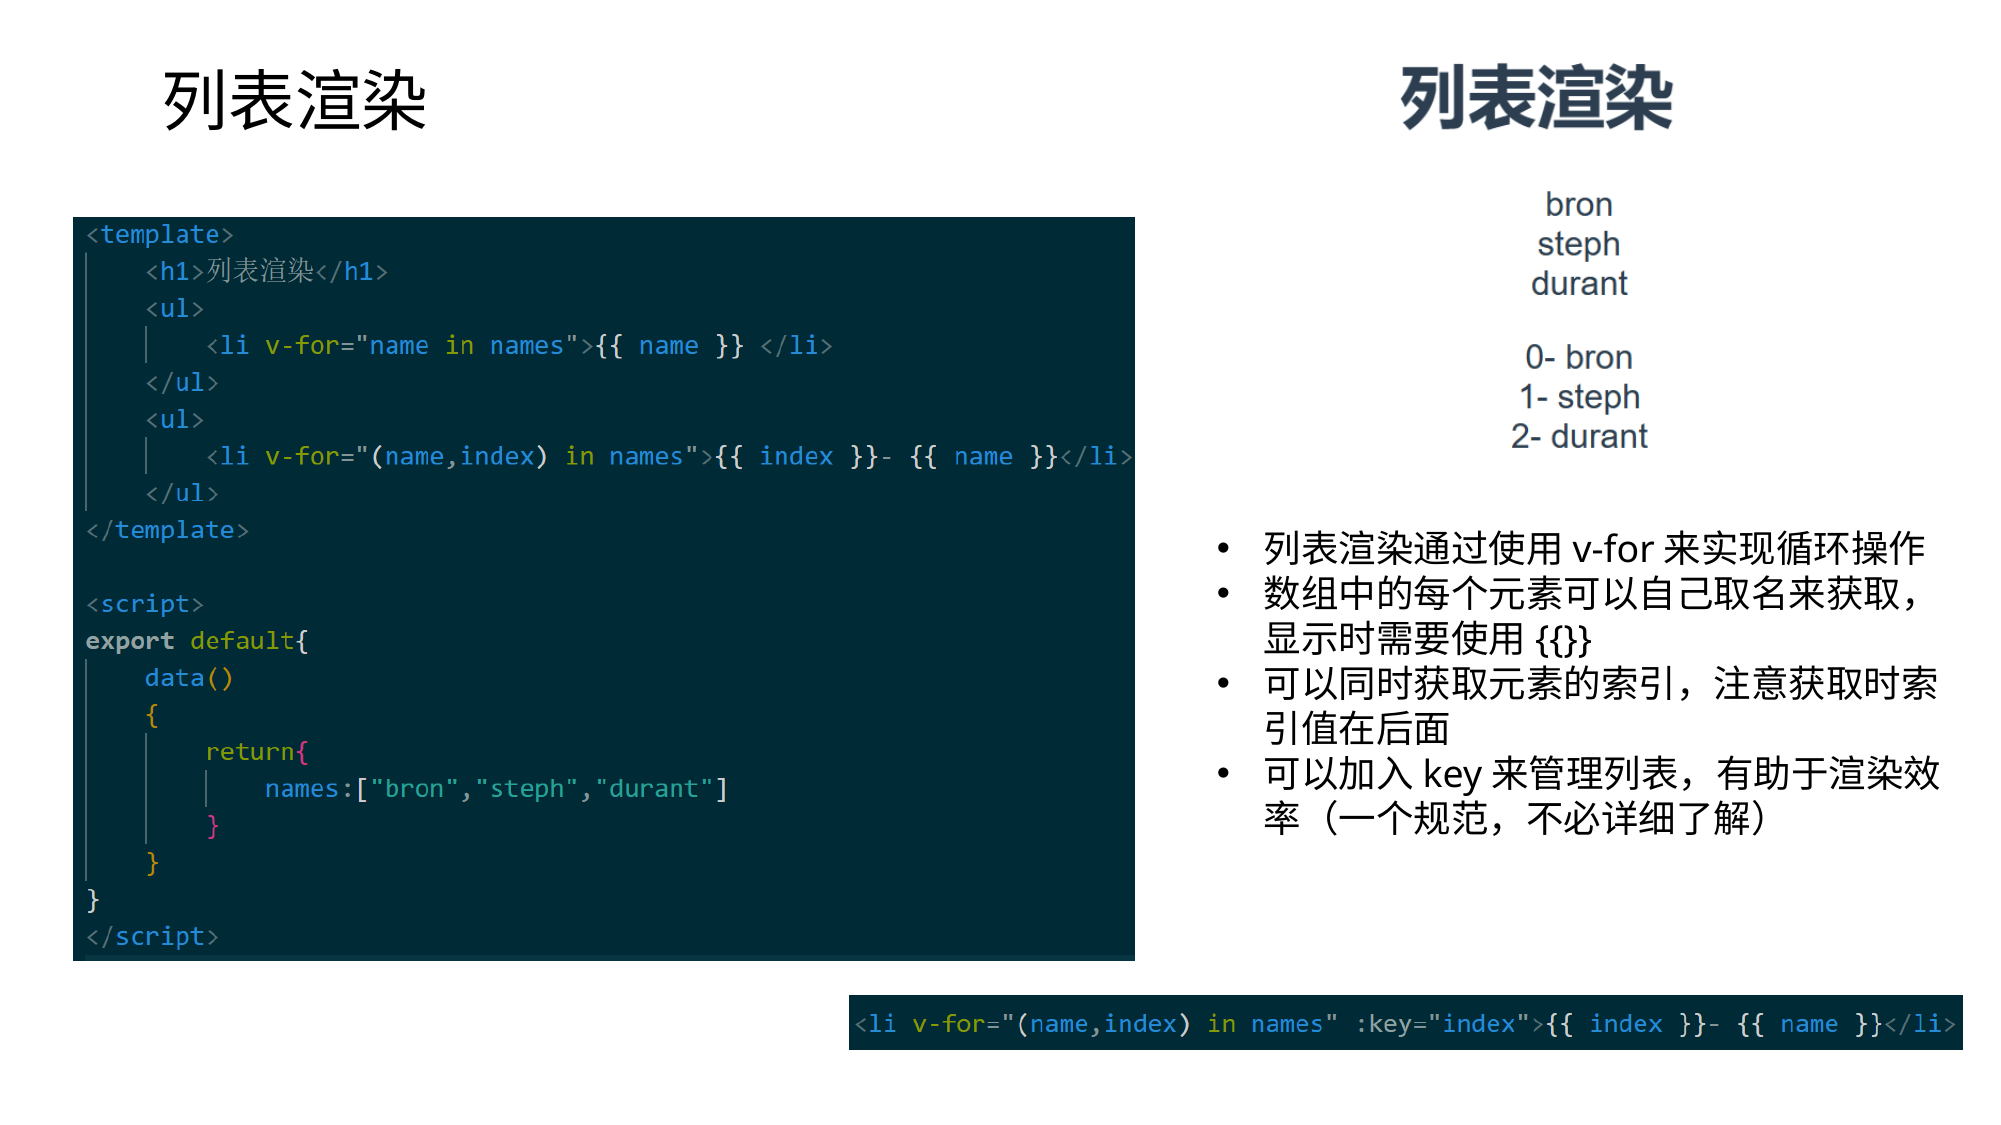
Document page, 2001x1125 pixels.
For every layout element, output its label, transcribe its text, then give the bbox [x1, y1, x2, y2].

picture [346, 262, 351, 279]
picture [274, 784, 278, 796]
picture [300, 447, 304, 464]
picture [974, 1020, 978, 1031]
picture [1480, 1015, 1484, 1031]
picture [207, 230, 211, 242]
picture [192, 637, 196, 648]
picture [985, 452, 997, 464]
picture [1549, 1014, 1555, 1036]
picture [1290, 1020, 1294, 1031]
picture [656, 452, 660, 464]
picture [168, 415, 173, 427]
picture [1281, 1020, 1289, 1031]
picture [965, 1020, 970, 1031]
picture [375, 446, 380, 464]
picture [522, 452, 532, 464]
picture [663, 341, 667, 353]
picture [312, 784, 317, 796]
picture [498, 447, 502, 464]
picture [184, 932, 188, 944]
picture [618, 780, 622, 796]
picture [1698, 1014, 1703, 1025]
picture [267, 452, 278, 464]
picture [1819, 1020, 1823, 1031]
picture [267, 341, 278, 353]
picture [199, 632, 203, 648]
picture [1165, 1020, 1174, 1031]
picture [1504, 1023, 1513, 1031]
picture [225, 632, 229, 648]
picture [387, 452, 391, 464]
picture [798, 447, 802, 464]
picture [92, 891, 96, 901]
picture [408, 452, 412, 464]
picture [240, 744, 244, 759]
picture [958, 1020, 962, 1030]
picture [1142, 1015, 1146, 1031]
picture [1034, 446, 1039, 468]
picture [103, 637, 113, 648]
picture [913, 446, 919, 468]
picture [402, 784, 406, 796]
picture [611, 452, 616, 464]
picture [641, 341, 645, 353]
picture [198, 674, 203, 685]
picture [117, 637, 129, 653]
picture [1635, 1020, 1639, 1031]
picture [327, 341, 331, 353]
picture [1182, 1014, 1188, 1036]
picture [1755, 1014, 1760, 1036]
picture [162, 600, 167, 616]
picture [521, 341, 529, 353]
picture [633, 452, 637, 464]
picture [146, 526, 154, 537]
picture [735, 335, 740, 358]
picture [854, 446, 859, 468]
picture [401, 341, 413, 353]
picture [721, 337, 725, 356]
picture [821, 452, 831, 464]
picture [296, 784, 304, 796]
picture [492, 341, 496, 353]
picture [132, 637, 143, 648]
picture [300, 336, 304, 353]
picture [416, 452, 424, 464]
picture [1253, 1020, 1257, 1031]
picture [599, 336, 603, 357]
picture [671, 341, 678, 353]
picture [154, 230, 158, 242]
picture [1803, 1020, 1808, 1031]
picture [1076, 1020, 1080, 1031]
picture [312, 341, 316, 352]
picture [536, 784, 540, 801]
picture [649, 452, 653, 464]
picture [162, 526, 167, 542]
text_box 列表渲染通过使用v-for来实现循环操作 数组中的每个元素可以自己取名来获取，显示时需要使用{{}} 可以同时获取元素的索引，注意获取时索引值在后面 可以加入key来管理列表，有助于渲染效率（一个规范，不必详细了解） [1202, 517, 1983, 848]
picture [686, 341, 691, 353]
picture [640, 452, 648, 464]
picture [132, 230, 143, 242]
picture [198, 526, 203, 537]
picture [1811, 1020, 1818, 1031]
picture [161, 633, 173, 648]
picture [210, 670, 214, 688]
picture [613, 335, 619, 358]
picture [86, 956, 1135, 961]
picture [431, 784, 435, 796]
picture [1627, 1015, 1631, 1031]
picture [1164, 32, 2000, 466]
picture [539, 446, 545, 464]
picture [300, 631, 304, 653]
picture [146, 675, 153, 685]
picture [133, 932, 138, 944]
picture [1061, 1020, 1068, 1031]
picture [1032, 1020, 1037, 1031]
picture [221, 749, 226, 759]
picture [513, 341, 517, 353]
picture [87, 637, 99, 648]
picture [1149, 1020, 1153, 1031]
picture [1053, 1020, 1057, 1031]
picture [117, 601, 121, 611]
picture [431, 452, 435, 464]
picture [361, 263, 371, 279]
picture [151, 853, 155, 875]
picture [1859, 1023, 1864, 1036]
picture [147, 637, 158, 648]
picture [168, 674, 173, 685]
picture [168, 304, 173, 316]
picture [299, 742, 304, 764]
picture [267, 784, 271, 796]
picture [327, 452, 331, 464]
picture [536, 341, 541, 353]
picture [806, 452, 810, 464]
picture [914, 1020, 925, 1031]
picture [162, 262, 167, 279]
text_box 列表渲染 [146, 51, 1036, 146]
picture [178, 263, 187, 279]
picture [1371, 1015, 1380, 1031]
picture [1400, 1020, 1410, 1036]
picture [387, 341, 397, 353]
picture [1050, 446, 1054, 465]
picture [947, 1015, 951, 1031]
picture [871, 448, 875, 466]
picture [147, 932, 151, 944]
picture [387, 780, 391, 796]
picture [312, 452, 316, 463]
picture [506, 452, 510, 464]
picture [224, 668, 231, 690]
picture [648, 341, 652, 353]
picture [149, 705, 154, 727]
picture [1651, 1023, 1660, 1031]
picture [1069, 1020, 1073, 1031]
picture [207, 638, 212, 648]
picture [243, 637, 248, 648]
picture [1000, 452, 1004, 464]
